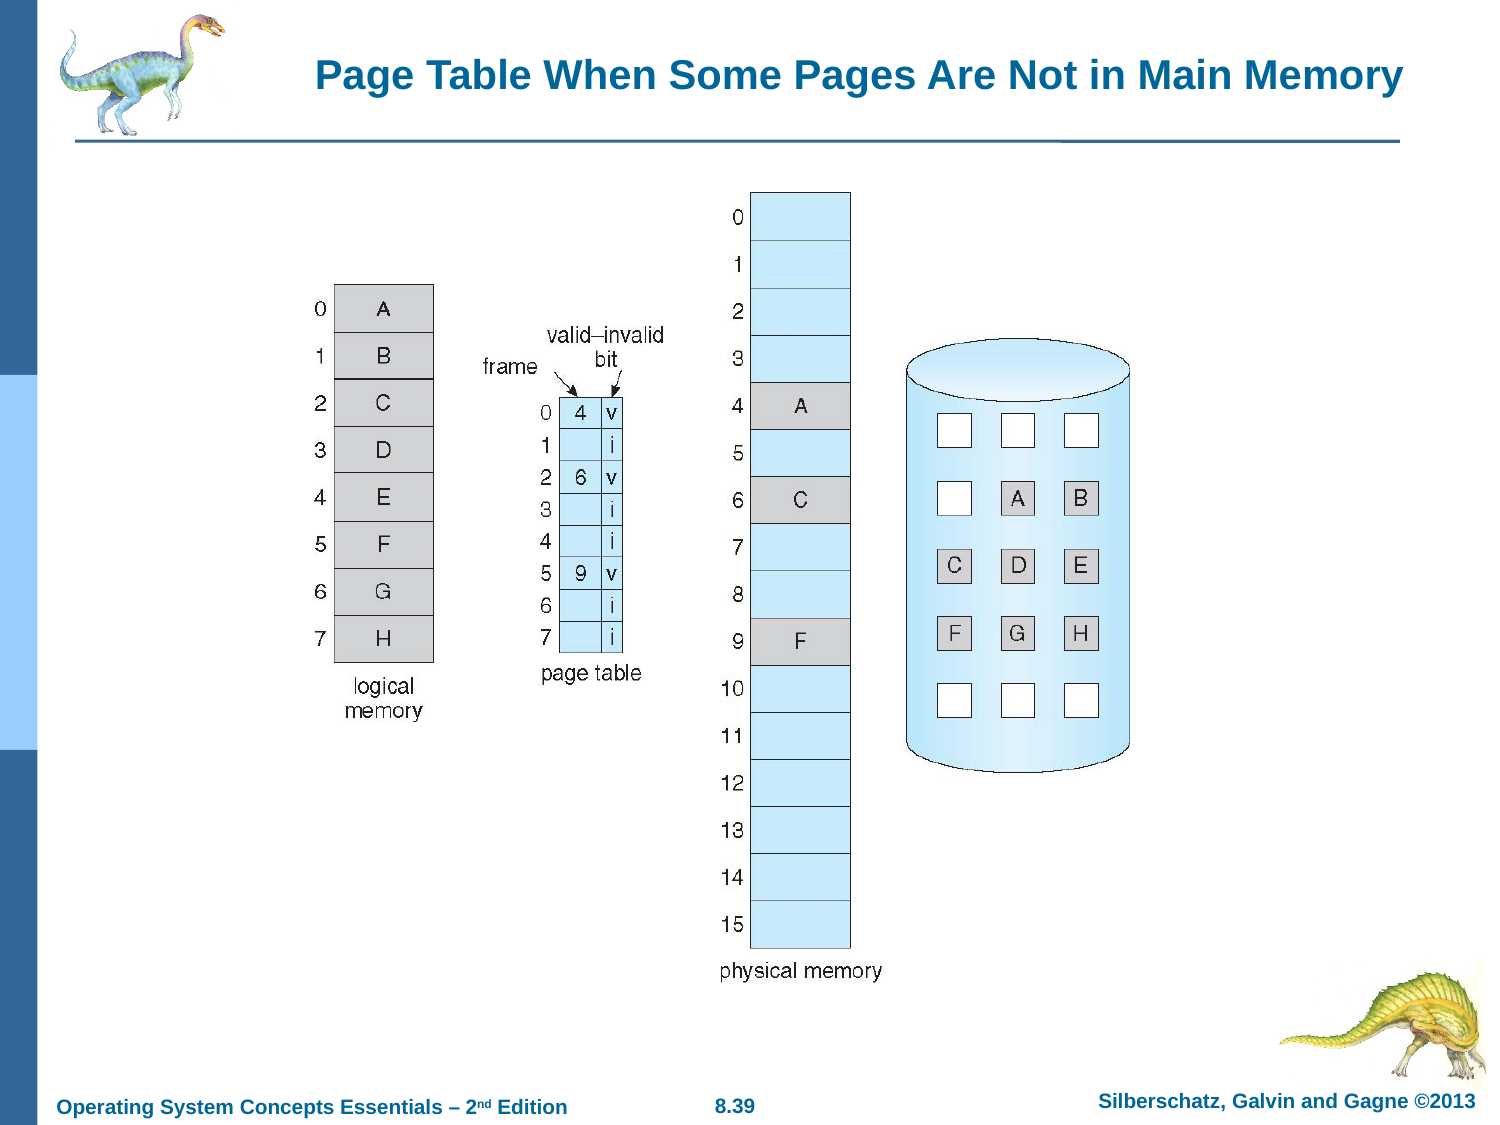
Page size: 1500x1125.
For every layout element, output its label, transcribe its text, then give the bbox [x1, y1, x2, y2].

title Page Table When Some Pages Are Not in Main Memory [179, 22, 1500, 106]
picture [46, 0, 243, 149]
picture [1275, 959, 1486, 1090]
picture [314, 192, 1130, 984]
